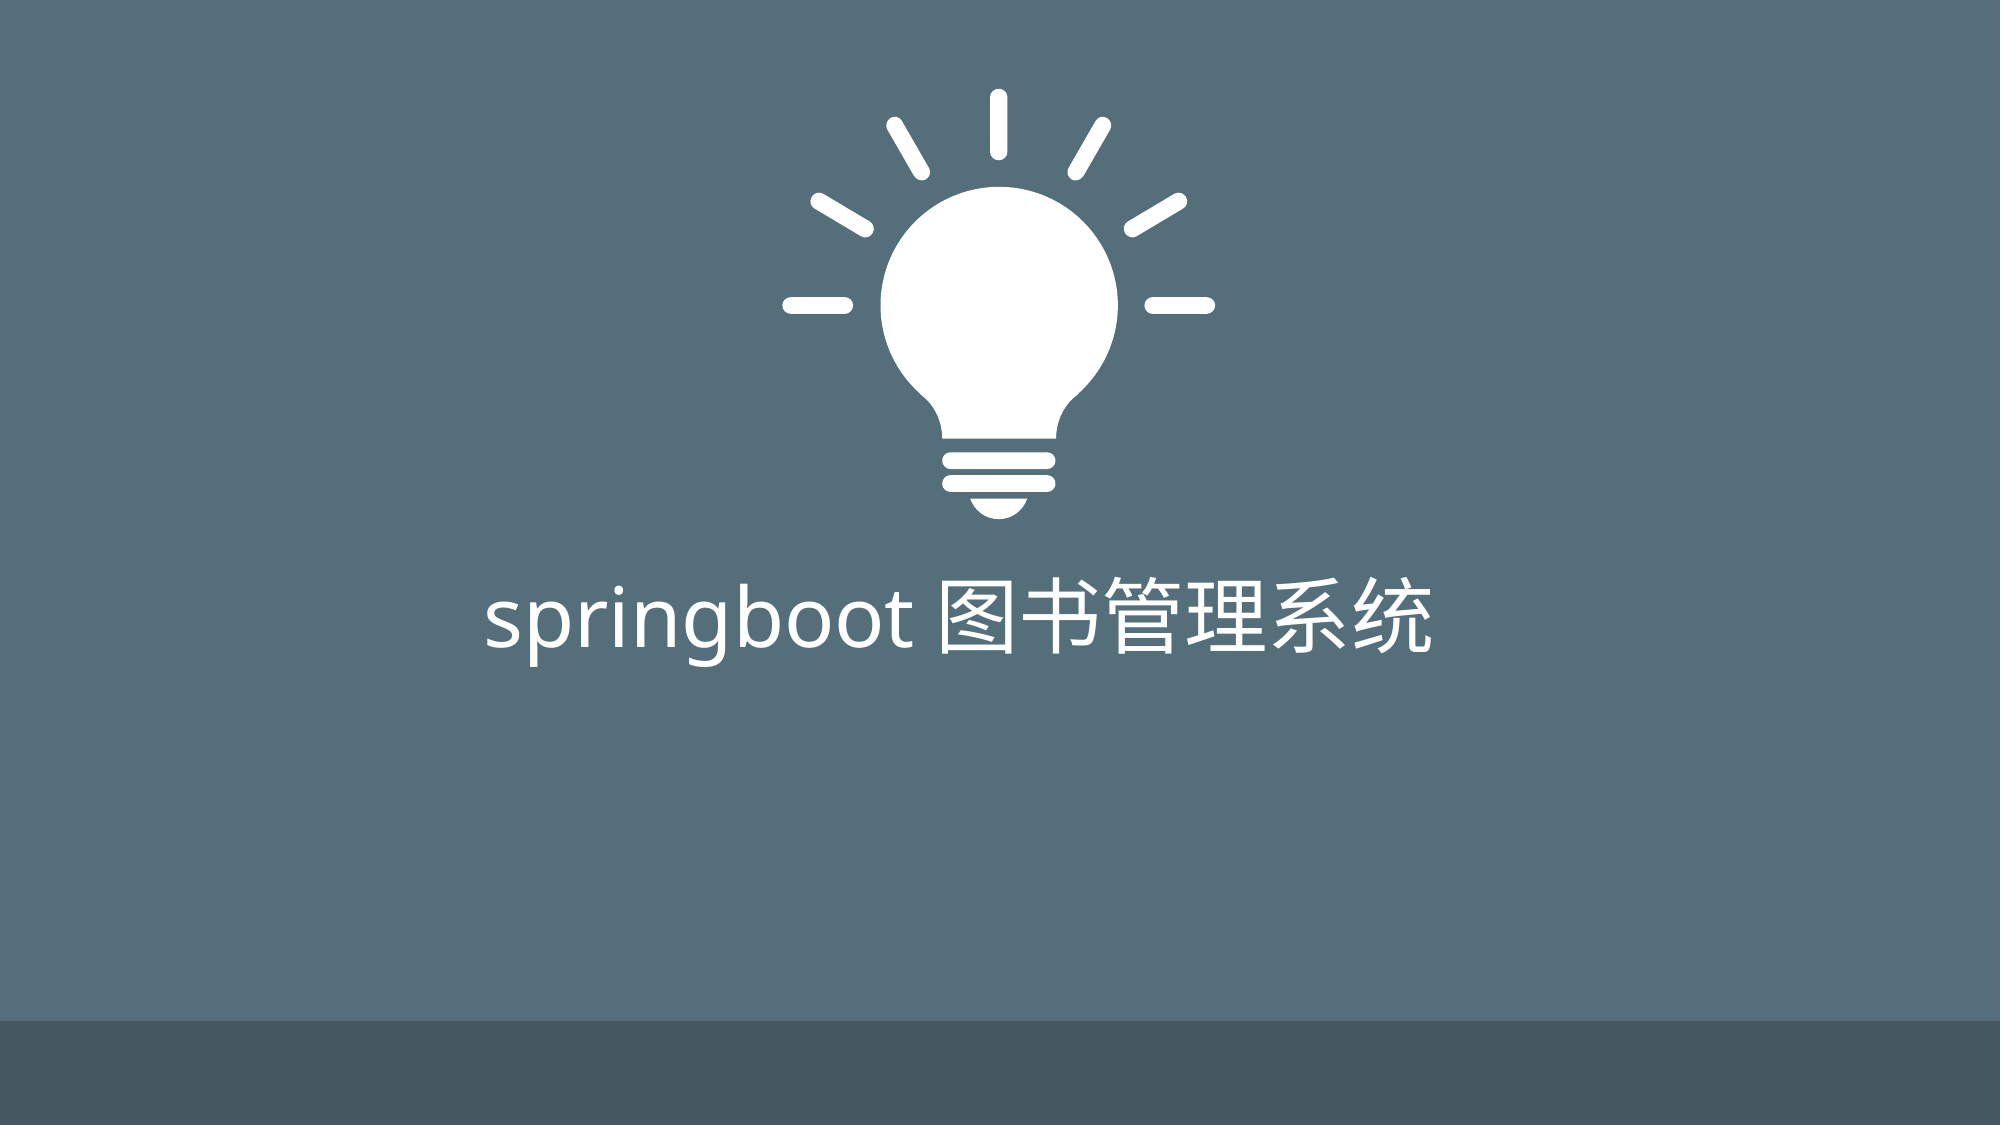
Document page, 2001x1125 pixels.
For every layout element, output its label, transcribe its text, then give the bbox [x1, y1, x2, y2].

text_box springboot图书管理系统 [91, 539, 1849, 675]
text_box [0, 1020, 2000, 1125]
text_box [782, 88, 1216, 520]
